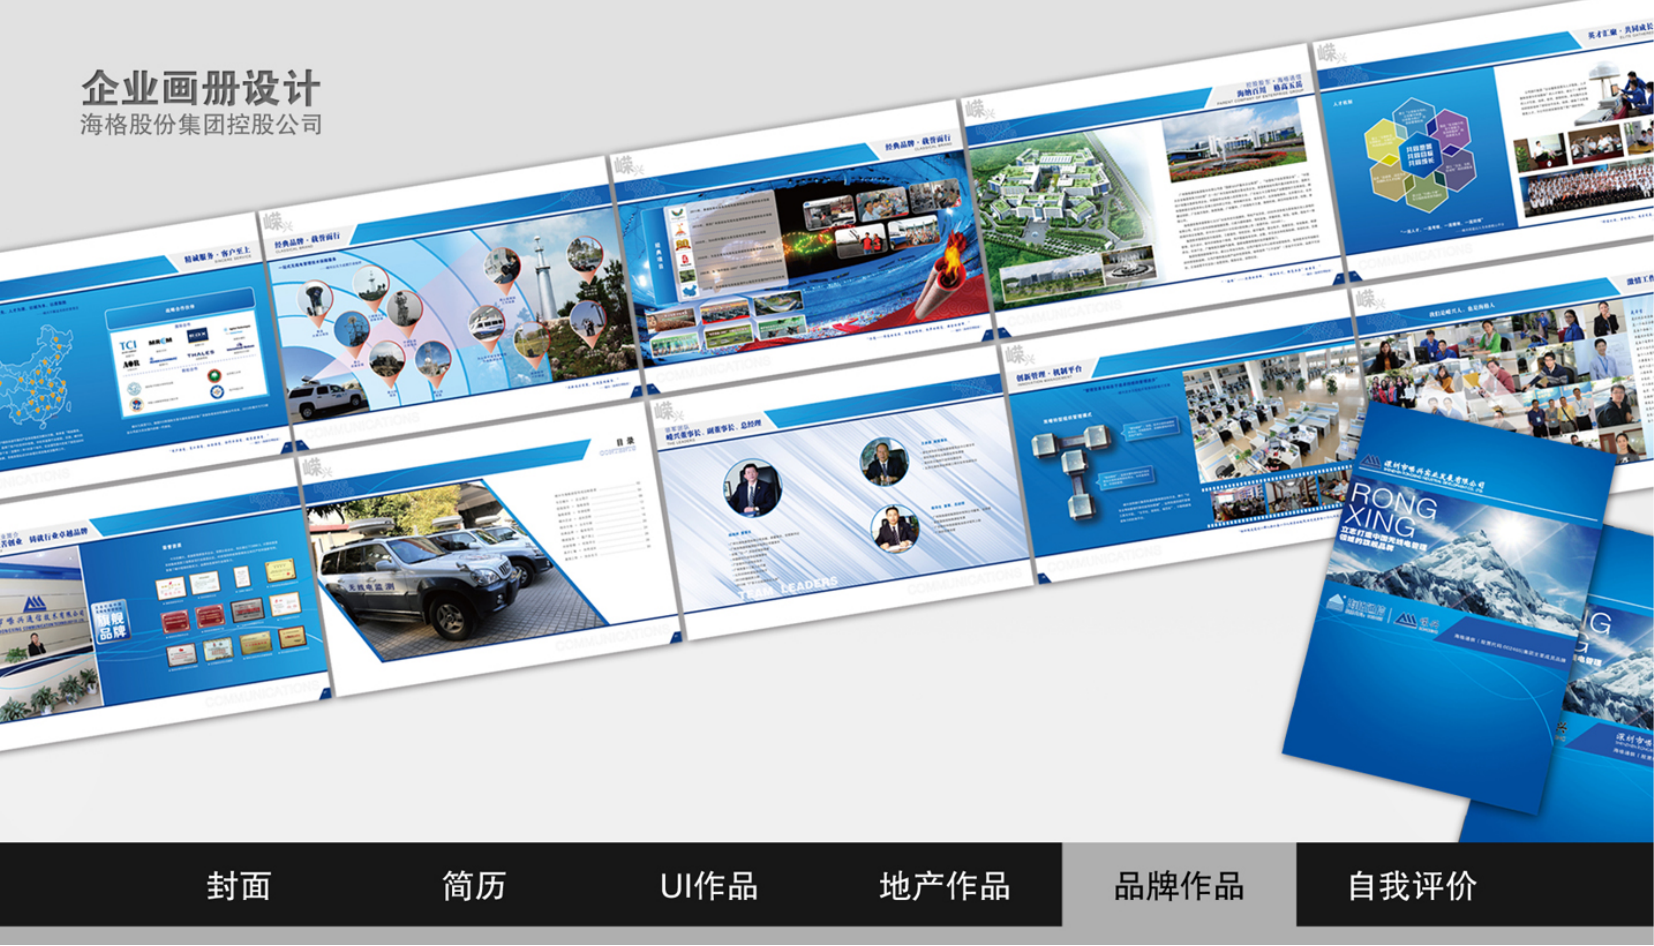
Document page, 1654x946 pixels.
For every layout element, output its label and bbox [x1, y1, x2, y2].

list [0, 0, 1654, 946]
